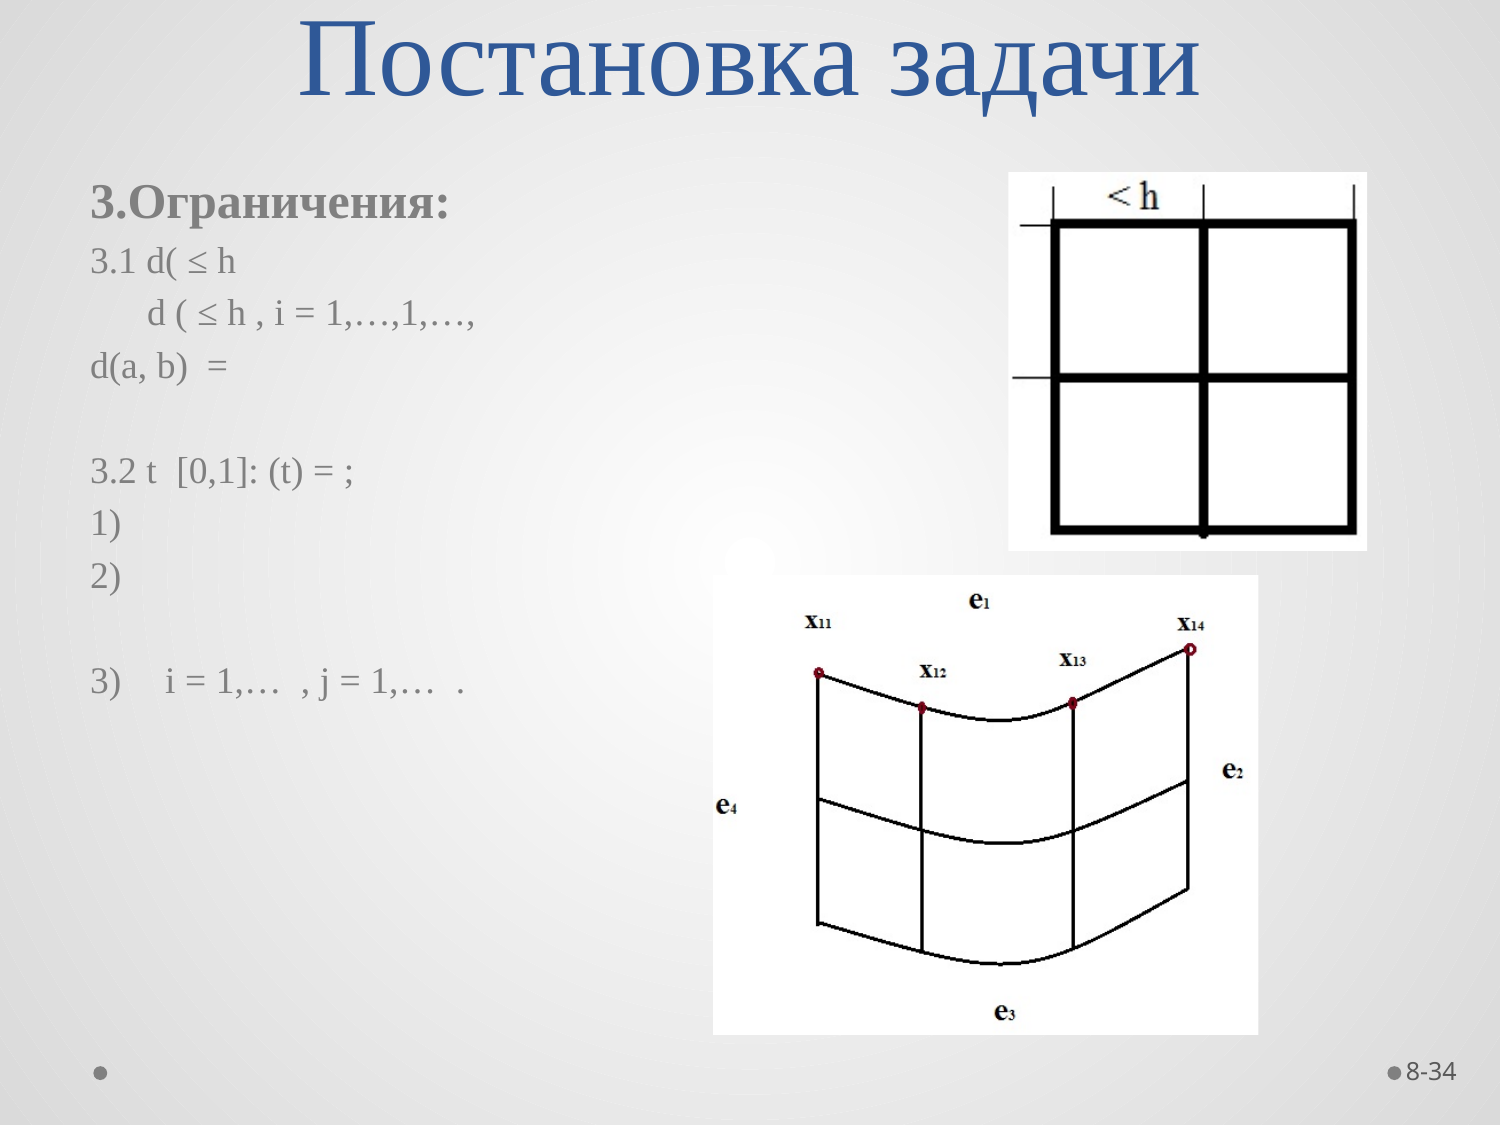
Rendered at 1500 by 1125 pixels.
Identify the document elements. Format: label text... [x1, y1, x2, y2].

picture [1008, 172, 1368, 551]
slide_number 8-34 [1401, 1042, 1494, 1103]
title Постановка задачи [75, 0, 1425, 126]
picture [712, 574, 1259, 1036]
